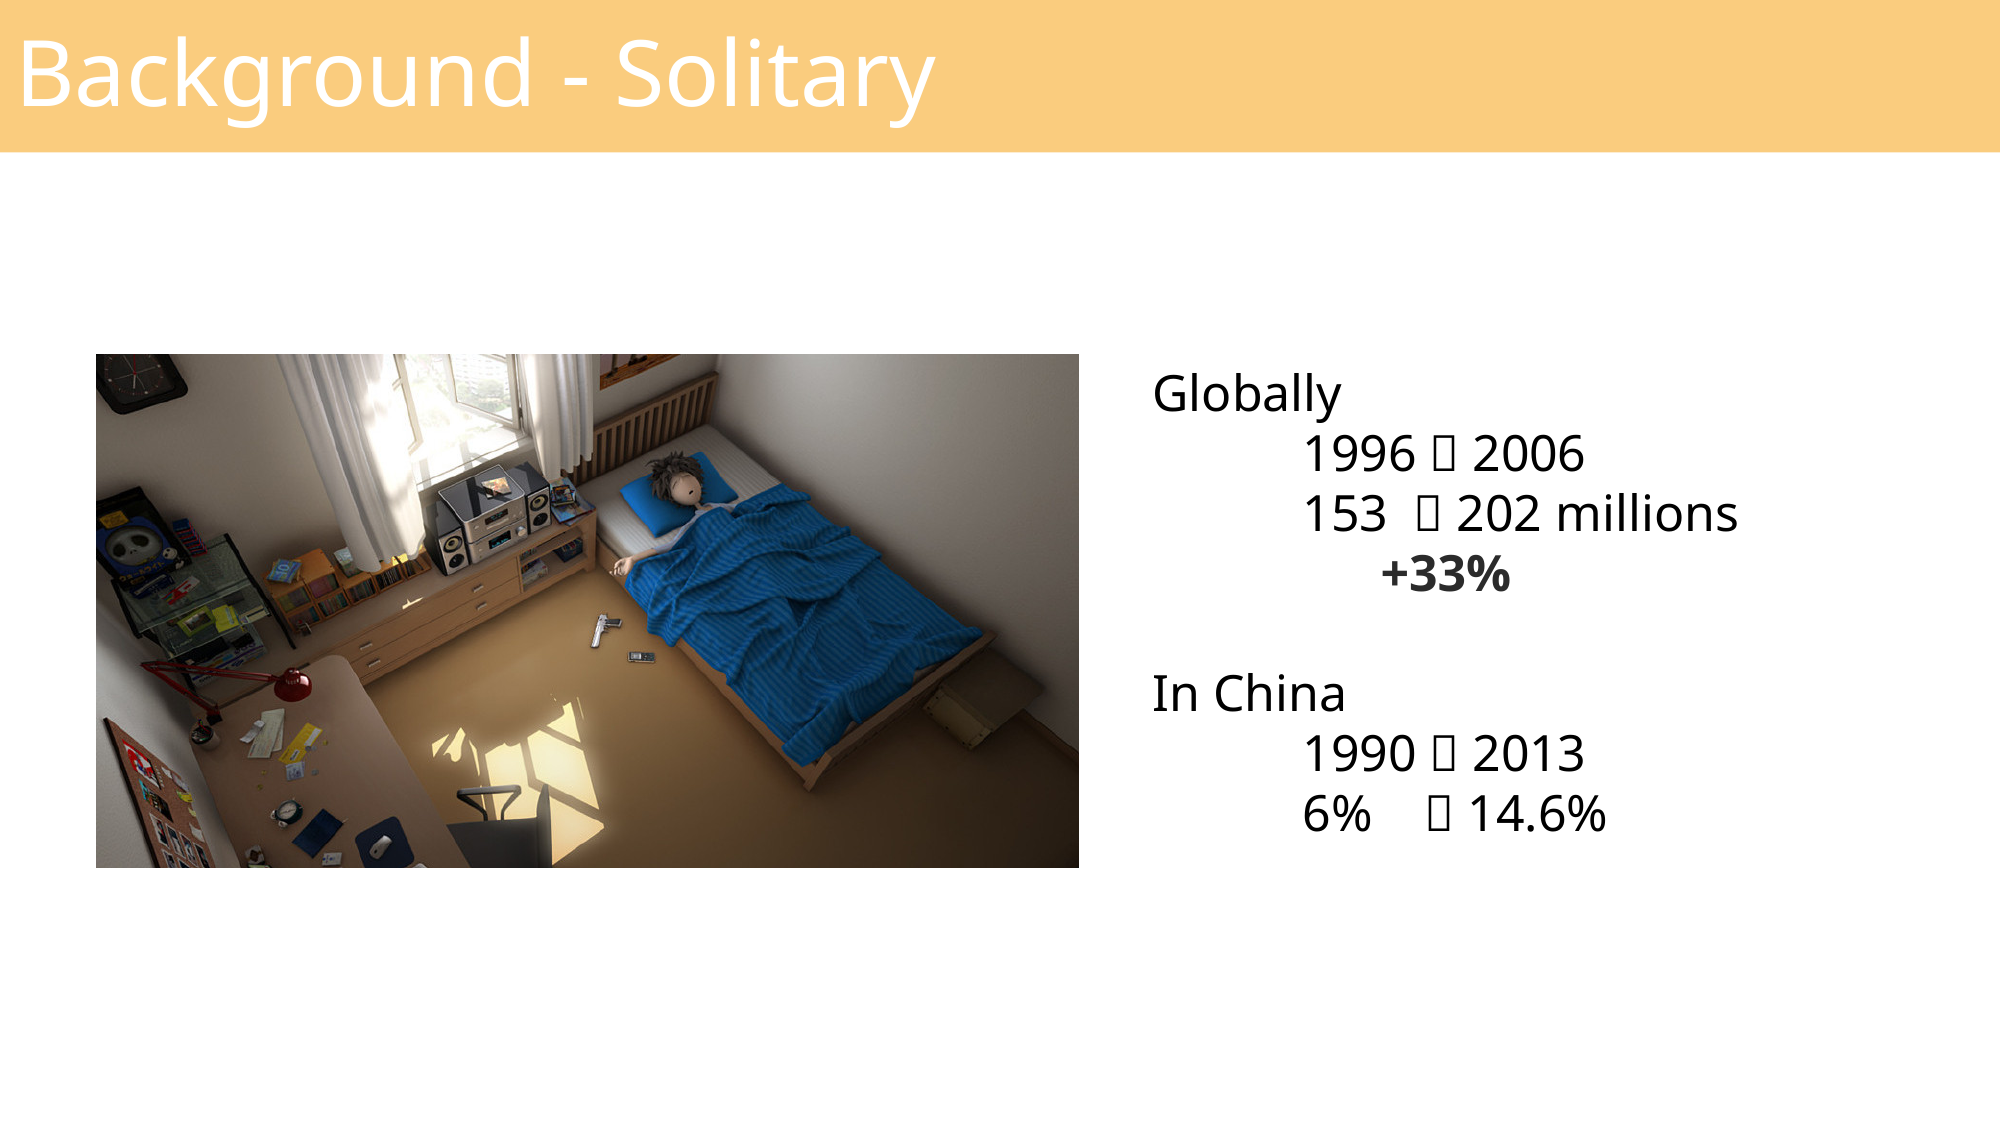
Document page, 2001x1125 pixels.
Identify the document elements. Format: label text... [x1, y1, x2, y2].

text_box Globally 1996  2006 153  202 millions +33% In China 1990  2013 6%  14.6% [1137, 354, 1896, 850]
title Background - Solitary [0, 0, 2000, 153]
picture [96, 354, 1080, 868]
